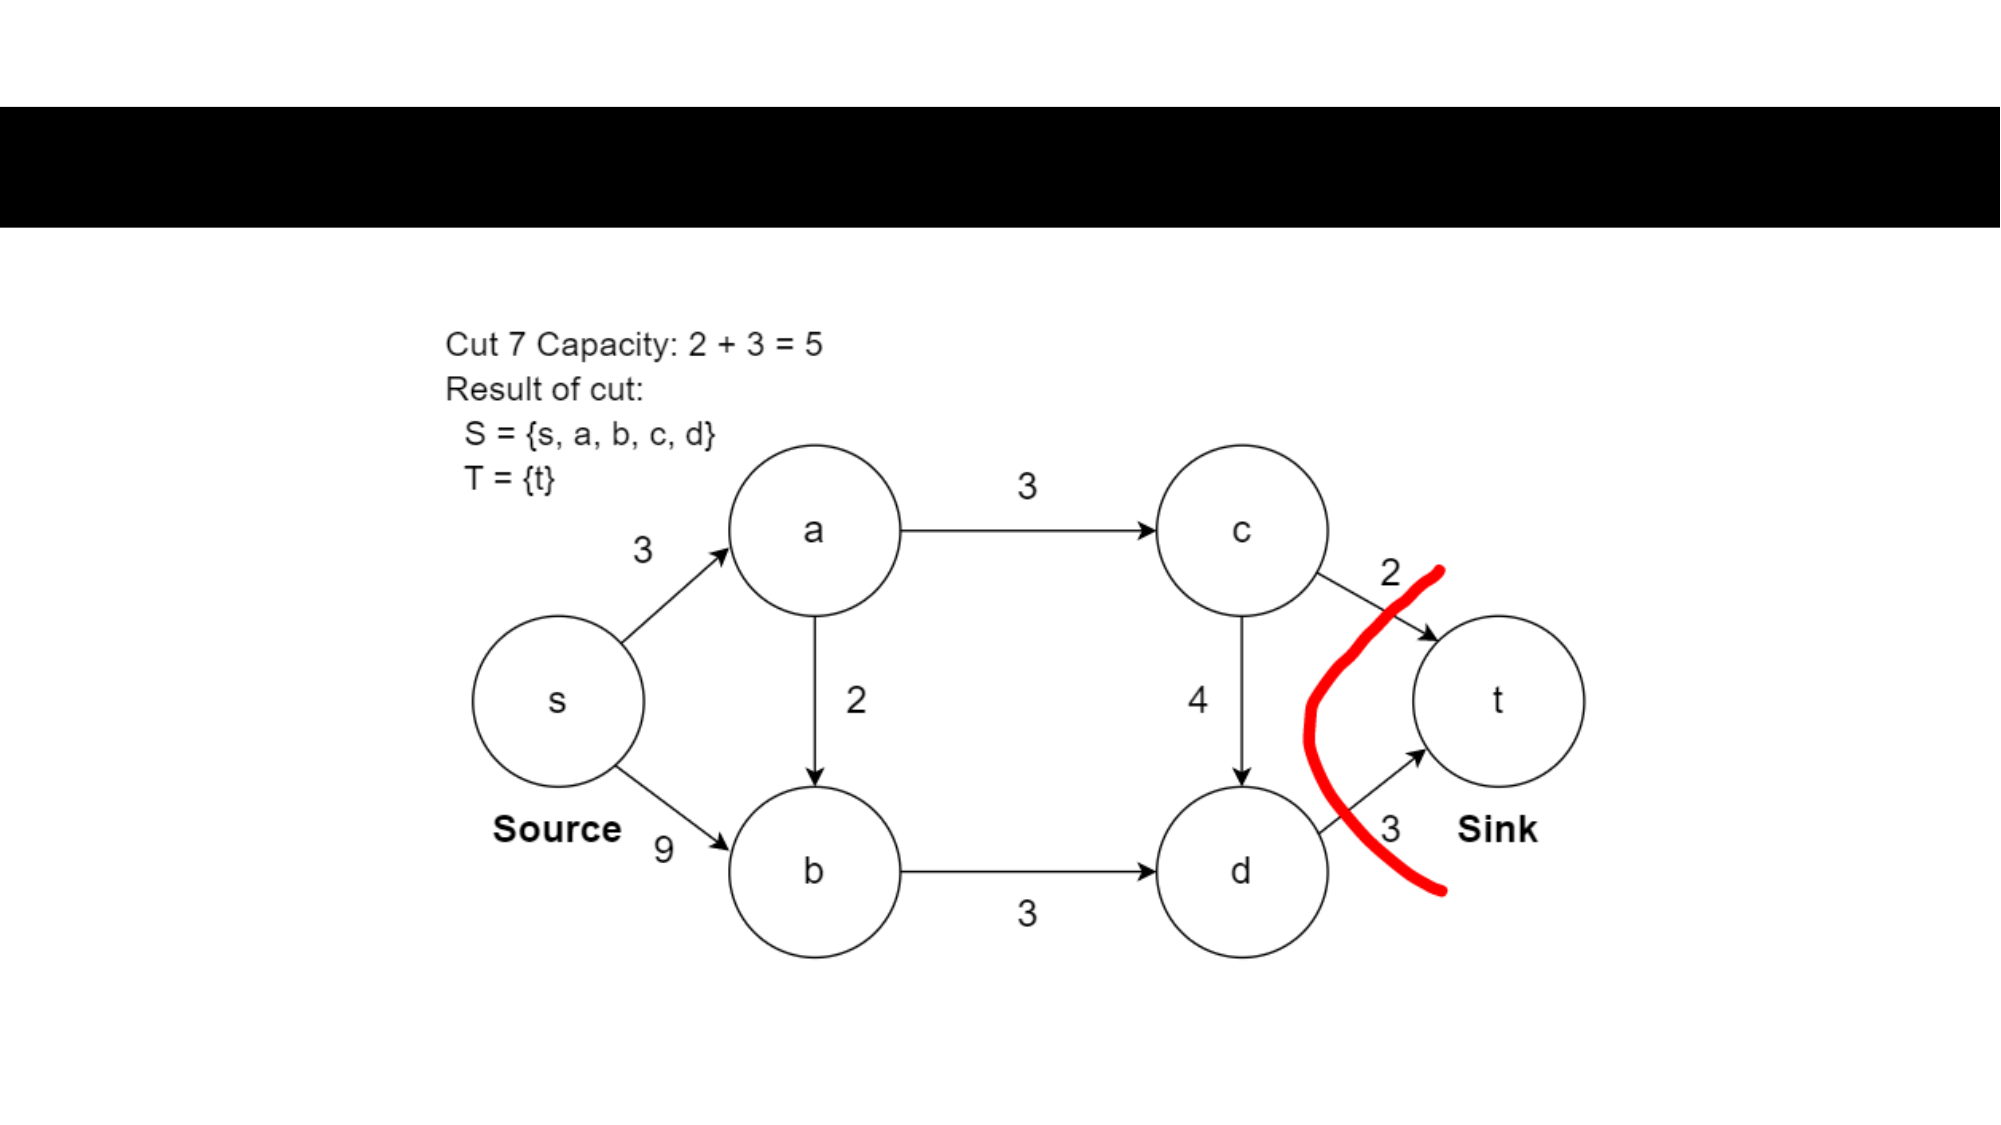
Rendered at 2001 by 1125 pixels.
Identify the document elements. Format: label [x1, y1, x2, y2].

text_box [0, 106, 2000, 229]
picture [361, 274, 1639, 996]
